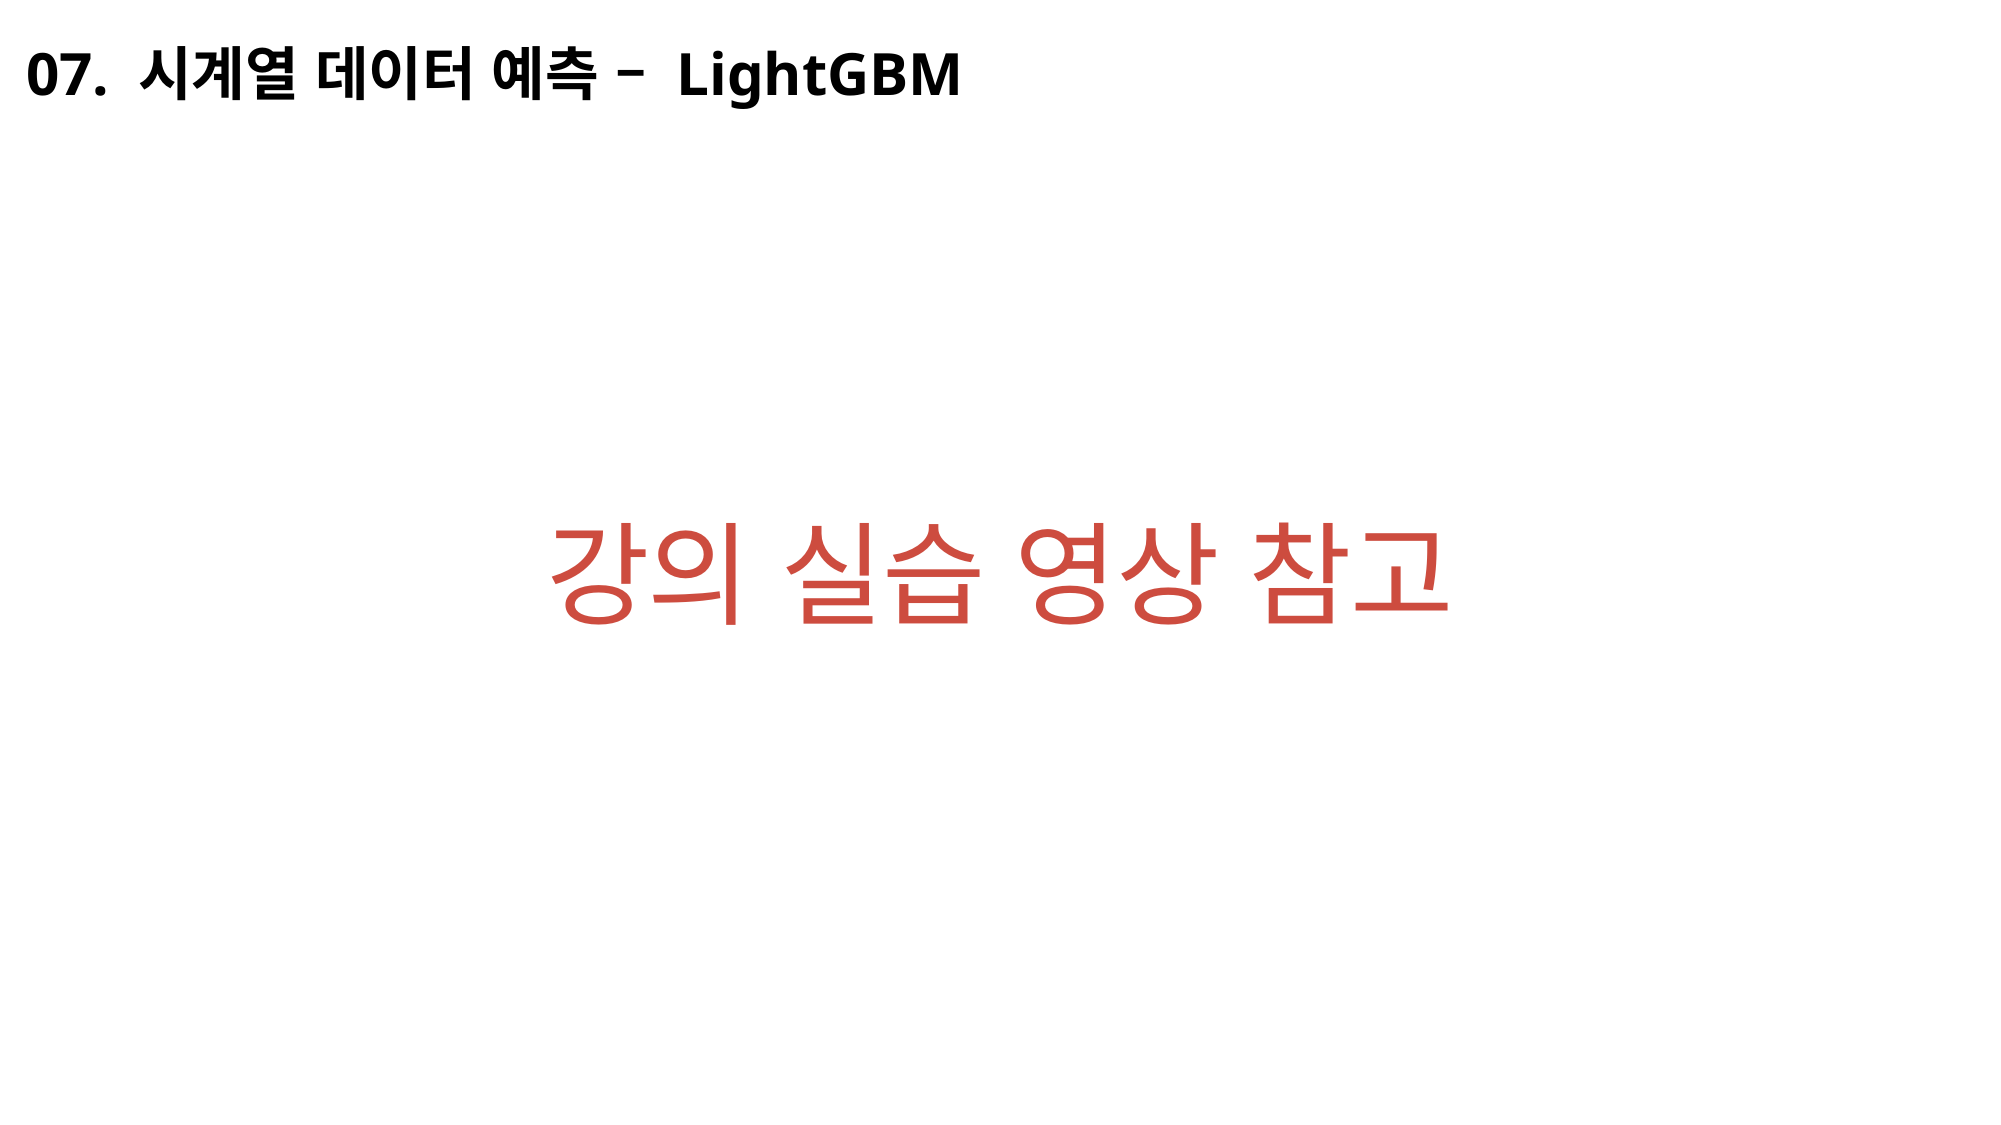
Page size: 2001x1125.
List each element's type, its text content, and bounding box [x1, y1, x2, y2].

text_box 07. 시계열 데이터 예측 – LightGBM [11, 30, 979, 115]
text_box 강의 실습 영상 참고 [546, 490, 1454, 639]
